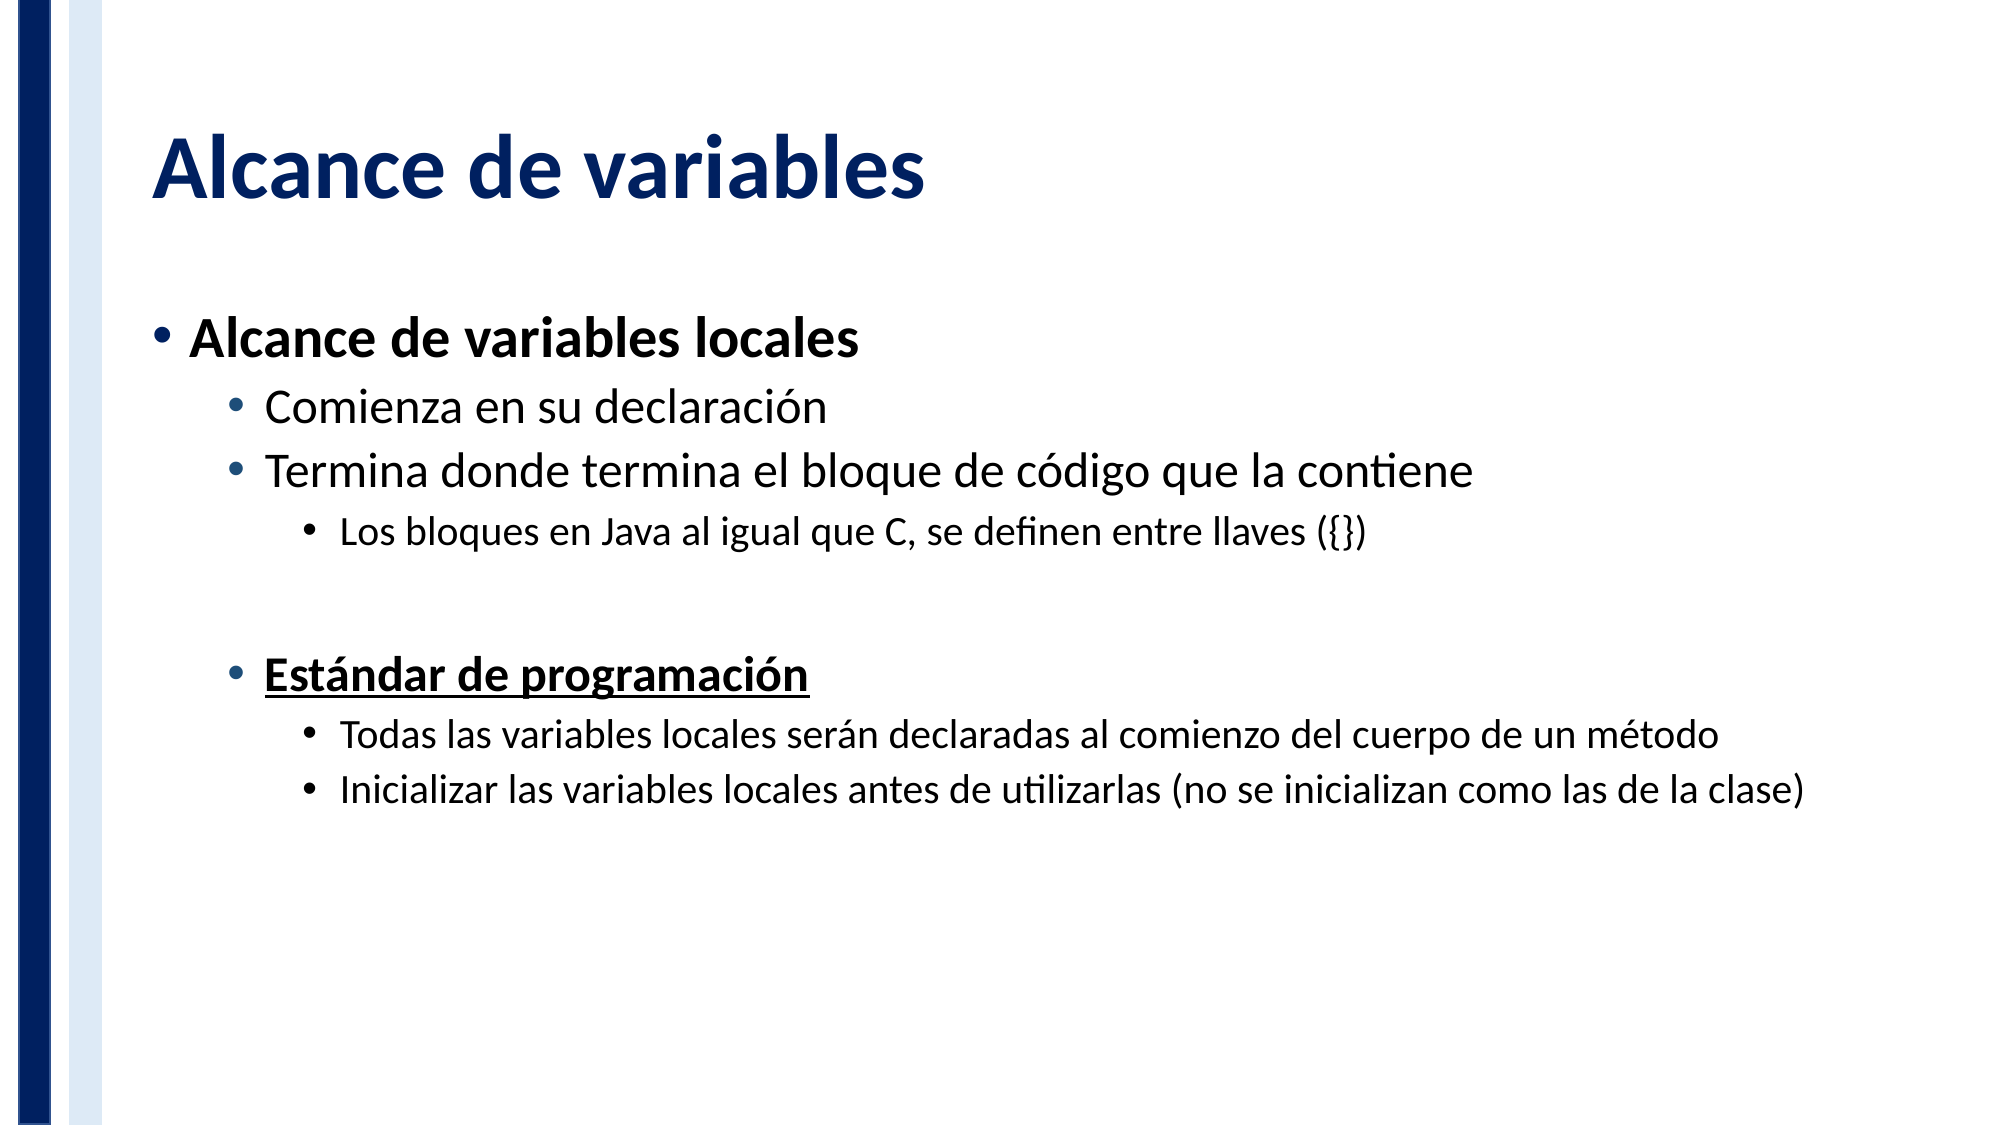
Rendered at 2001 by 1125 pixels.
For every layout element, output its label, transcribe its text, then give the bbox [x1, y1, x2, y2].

list Alcance de variables locales Comienza en su declaración Termina donde termina el bloque de código que la contiene Los bloques en Java al igual que C, se definen entre llaves ({}) Estándar de programación Todas las variables locales serán declaradas al comienzo del cuerpo de un método Inicializar las variables locales antes de utilizarlas (no se inicializan como las de la clase) [137, 299, 1863, 1014]
title Alcance de variables [137, 59, 1863, 278]
